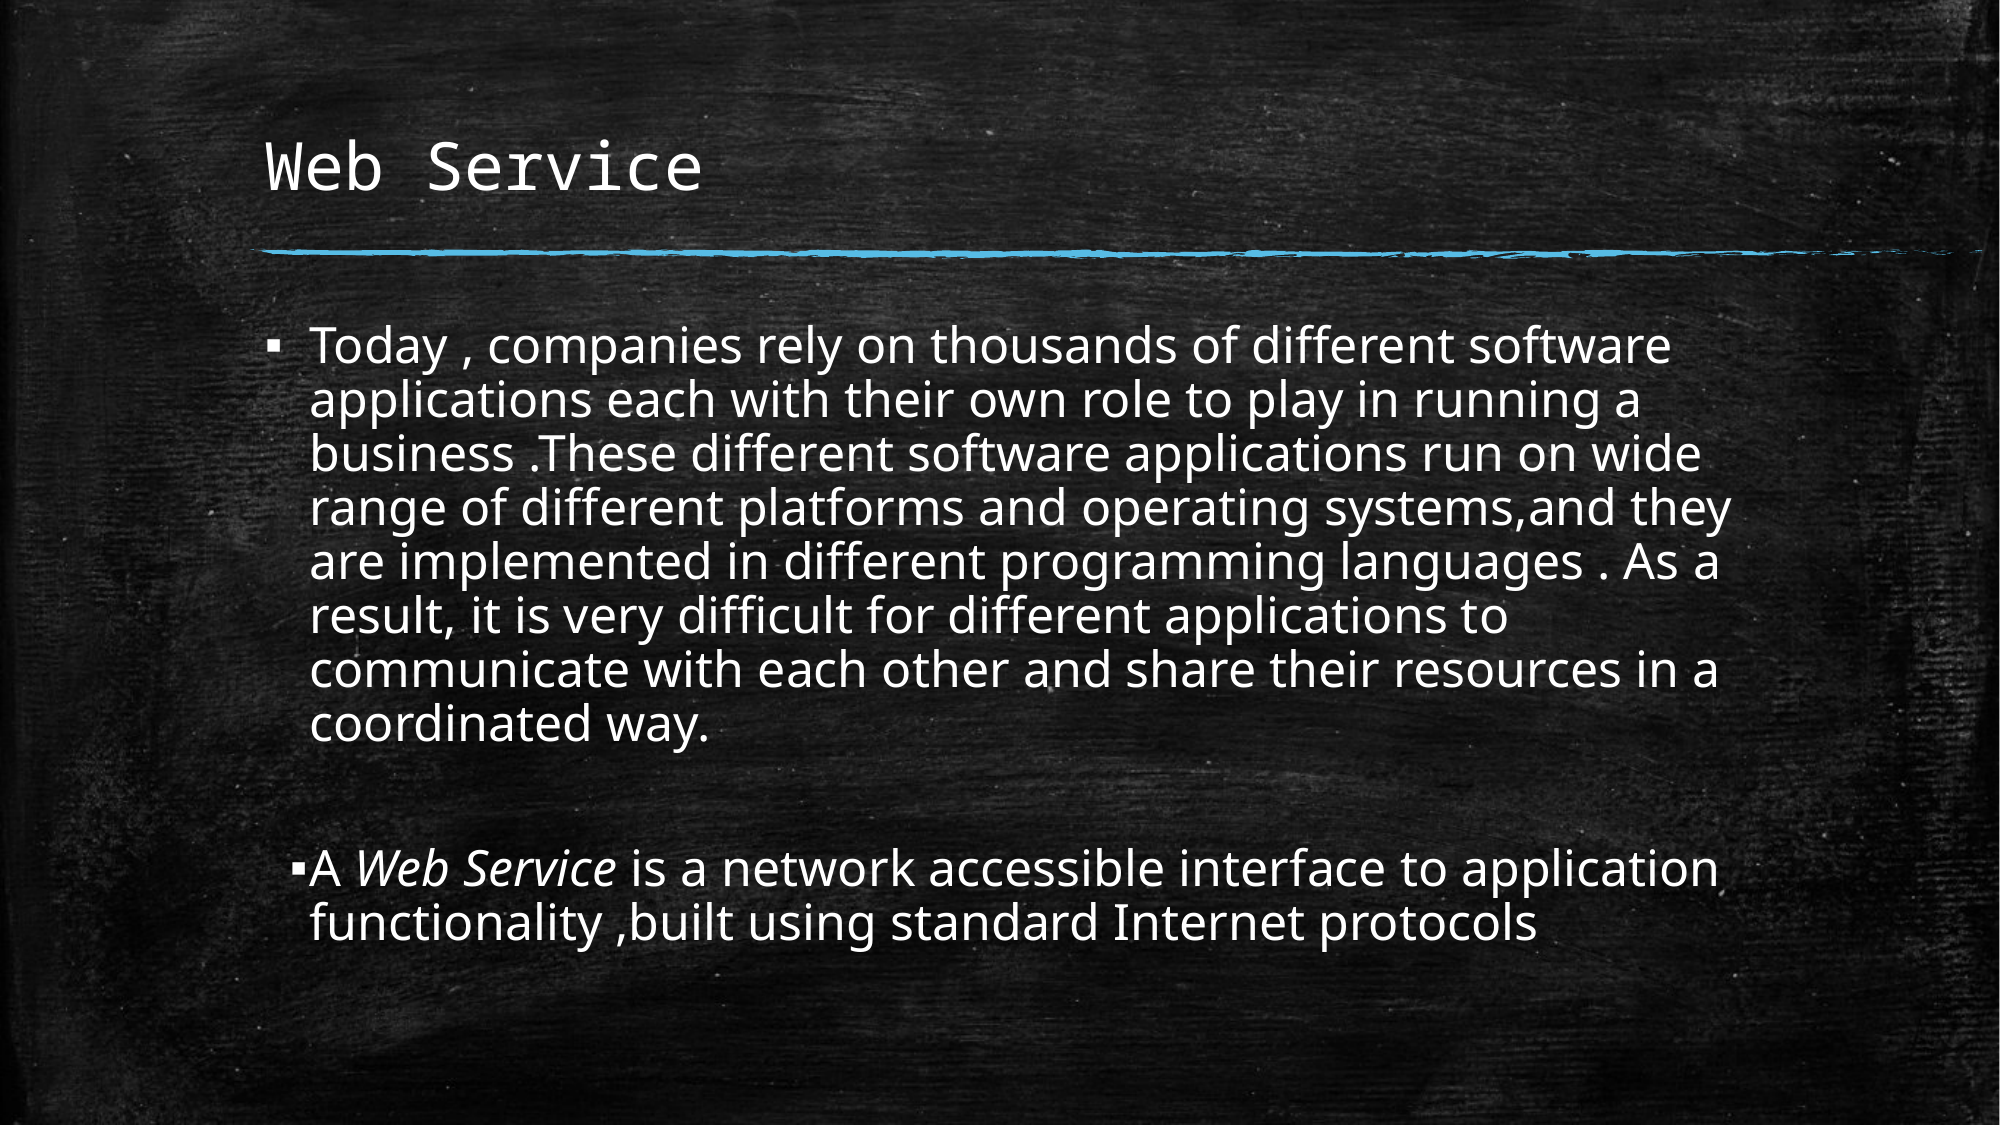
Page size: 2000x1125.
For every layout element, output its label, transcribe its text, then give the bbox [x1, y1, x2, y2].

list Today , companies rely on thousands of different software applications each with their own role to play in running a business .These different software applications run on wide range of different platforms and operating systems,and they are implemented in different programming languages . As a result, it is very difficult for different applications to communicate with each other and share their resources in a coordinated way. A Web Service is a network accessible interface to application functionality ,built using standard Internet protocols [249, 312, 1750, 1013]
picture [0, 0, 2000, 1125]
title Web Service [249, 45, 1750, 213]
